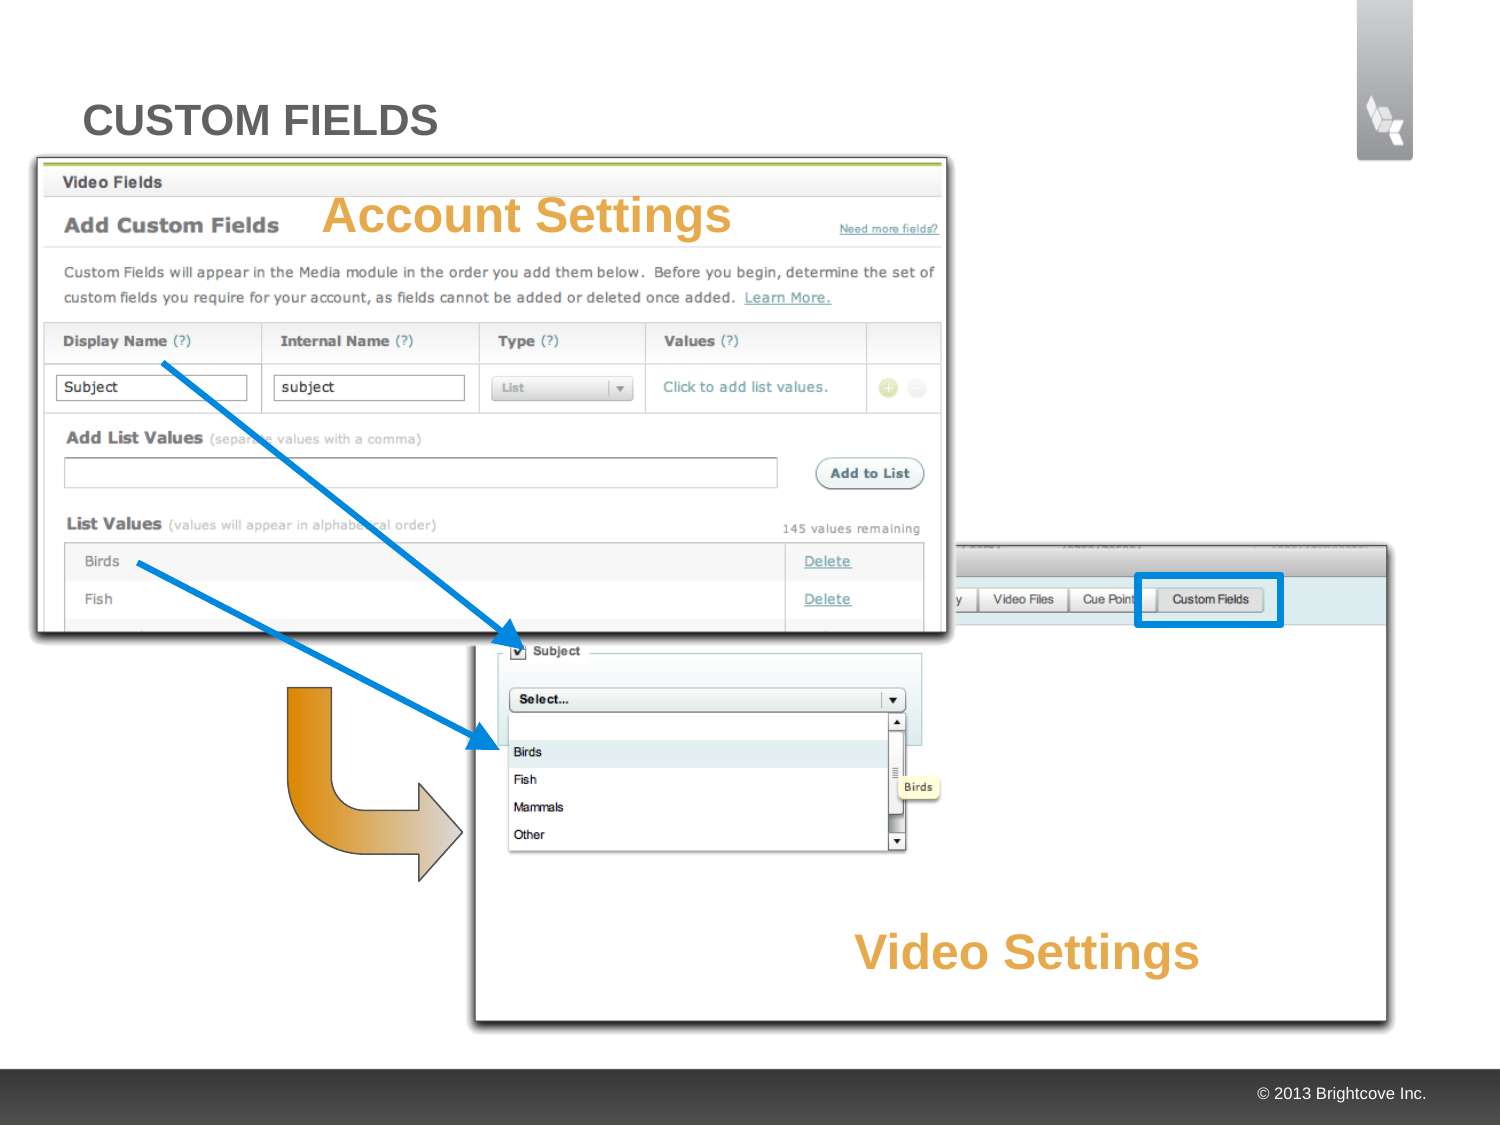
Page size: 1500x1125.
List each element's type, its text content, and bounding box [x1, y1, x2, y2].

text_box [287, 760, 457, 882]
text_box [162, 362, 526, 651]
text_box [137, 562, 501, 751]
picture [0, 0, 1500, 1125]
title Custom Fields [66, 34, 1322, 203]
